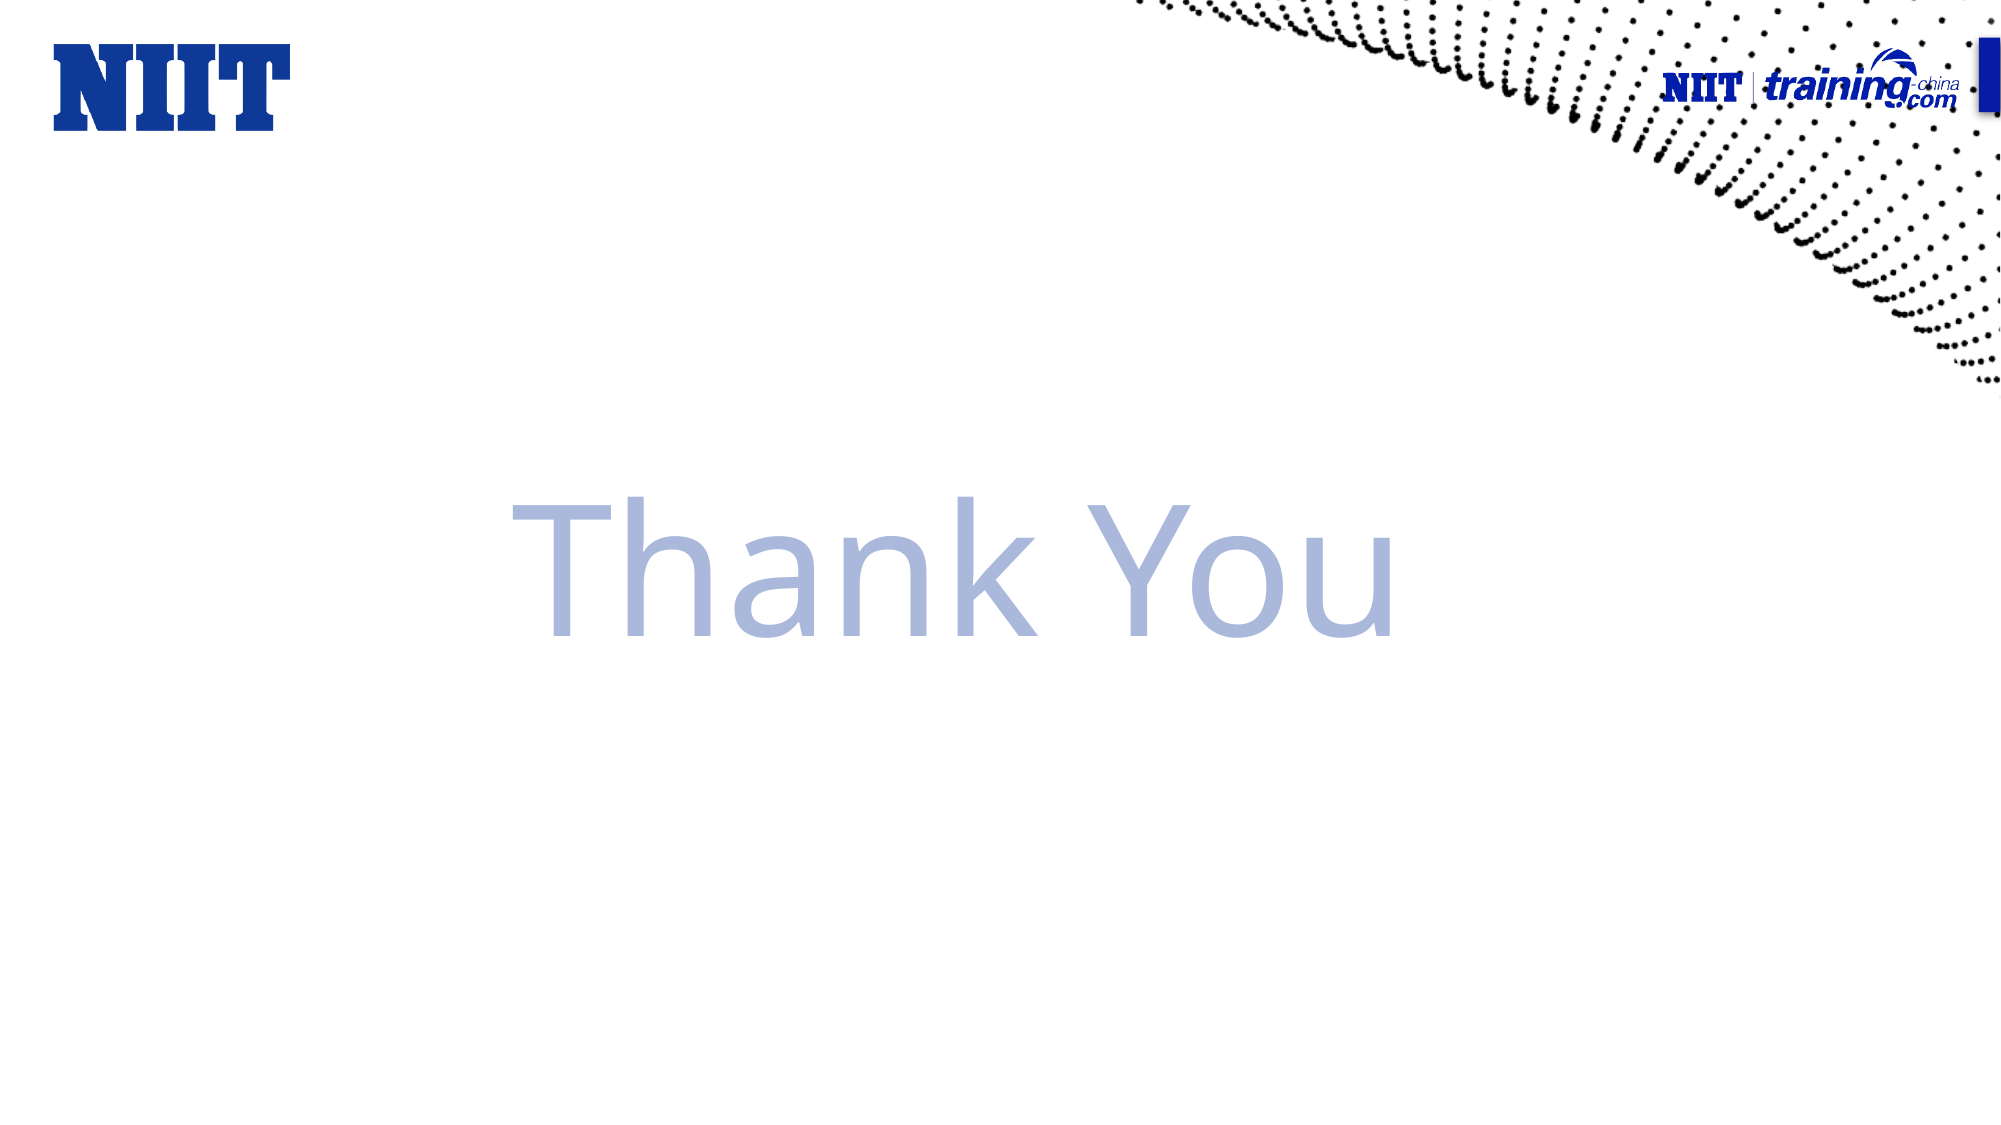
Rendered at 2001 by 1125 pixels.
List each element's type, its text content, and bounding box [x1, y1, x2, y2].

picture [789, 0, 2001, 1002]
picture [32, 17, 313, 158]
text_box Thank You [496, 445, 1422, 681]
